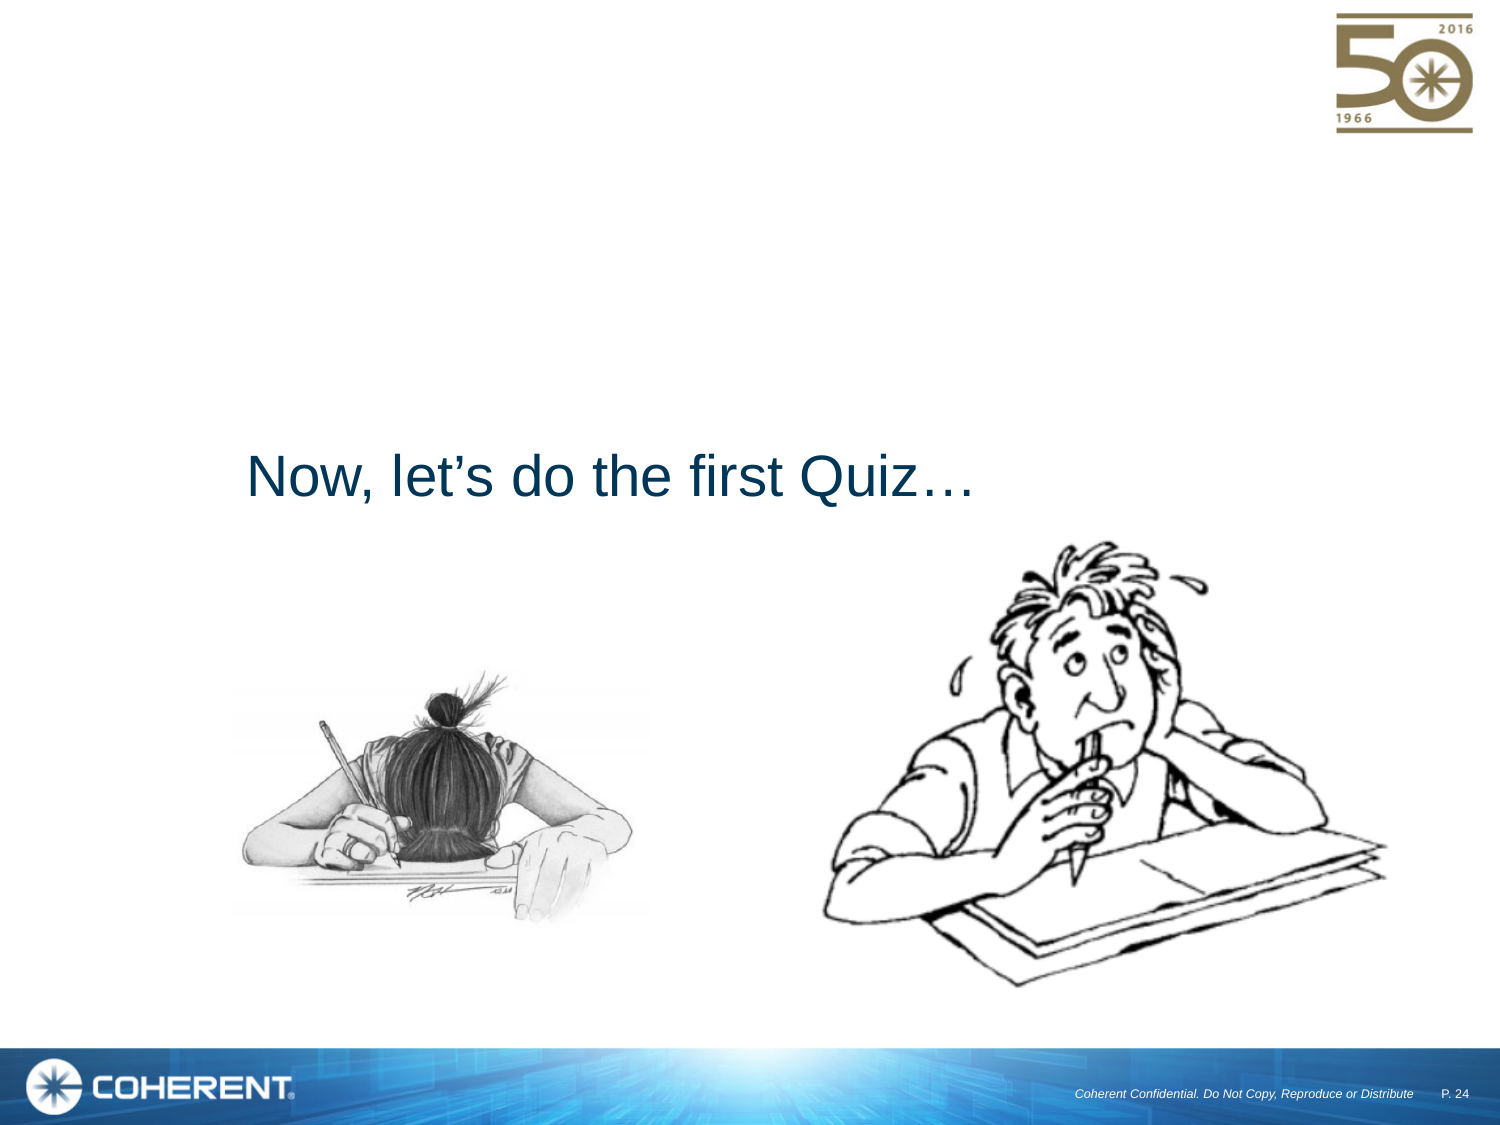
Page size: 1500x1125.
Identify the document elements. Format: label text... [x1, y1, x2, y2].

picture [0, 0, 1500, 1125]
title Now, let’s do the first Quiz… [231, 379, 1054, 568]
